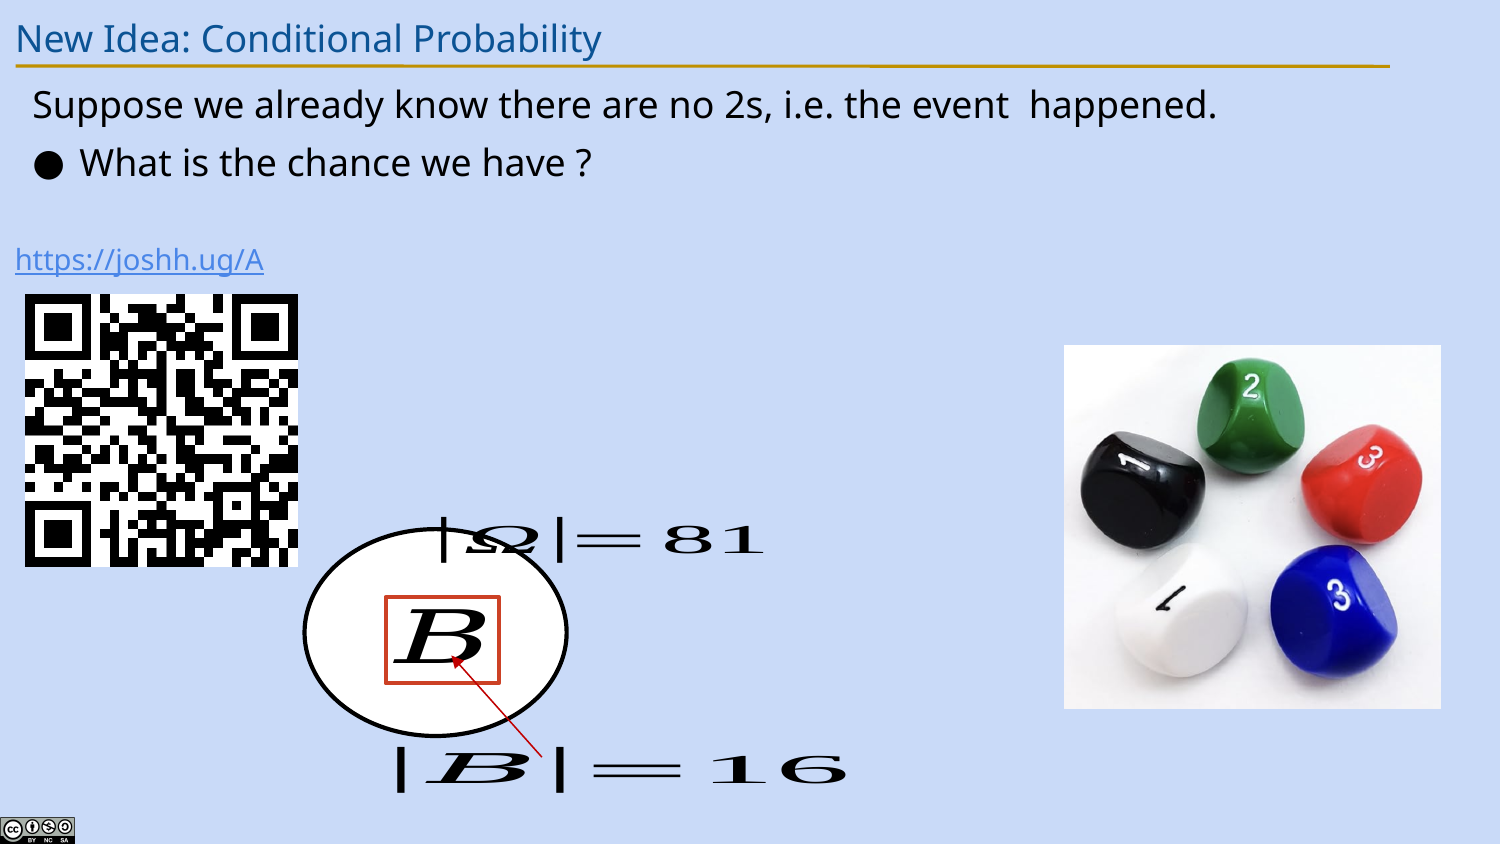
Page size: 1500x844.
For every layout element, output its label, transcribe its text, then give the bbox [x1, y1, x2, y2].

picture [25, 293, 298, 567]
picture [1064, 345, 1442, 709]
title New Idea: Conditional Probability [0, 0, 1398, 65]
text_box https://joshh.ug/A [0, 233, 340, 289]
text_box [302, 527, 569, 739]
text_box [451, 655, 543, 758]
picture [0, 817, 75, 844]
